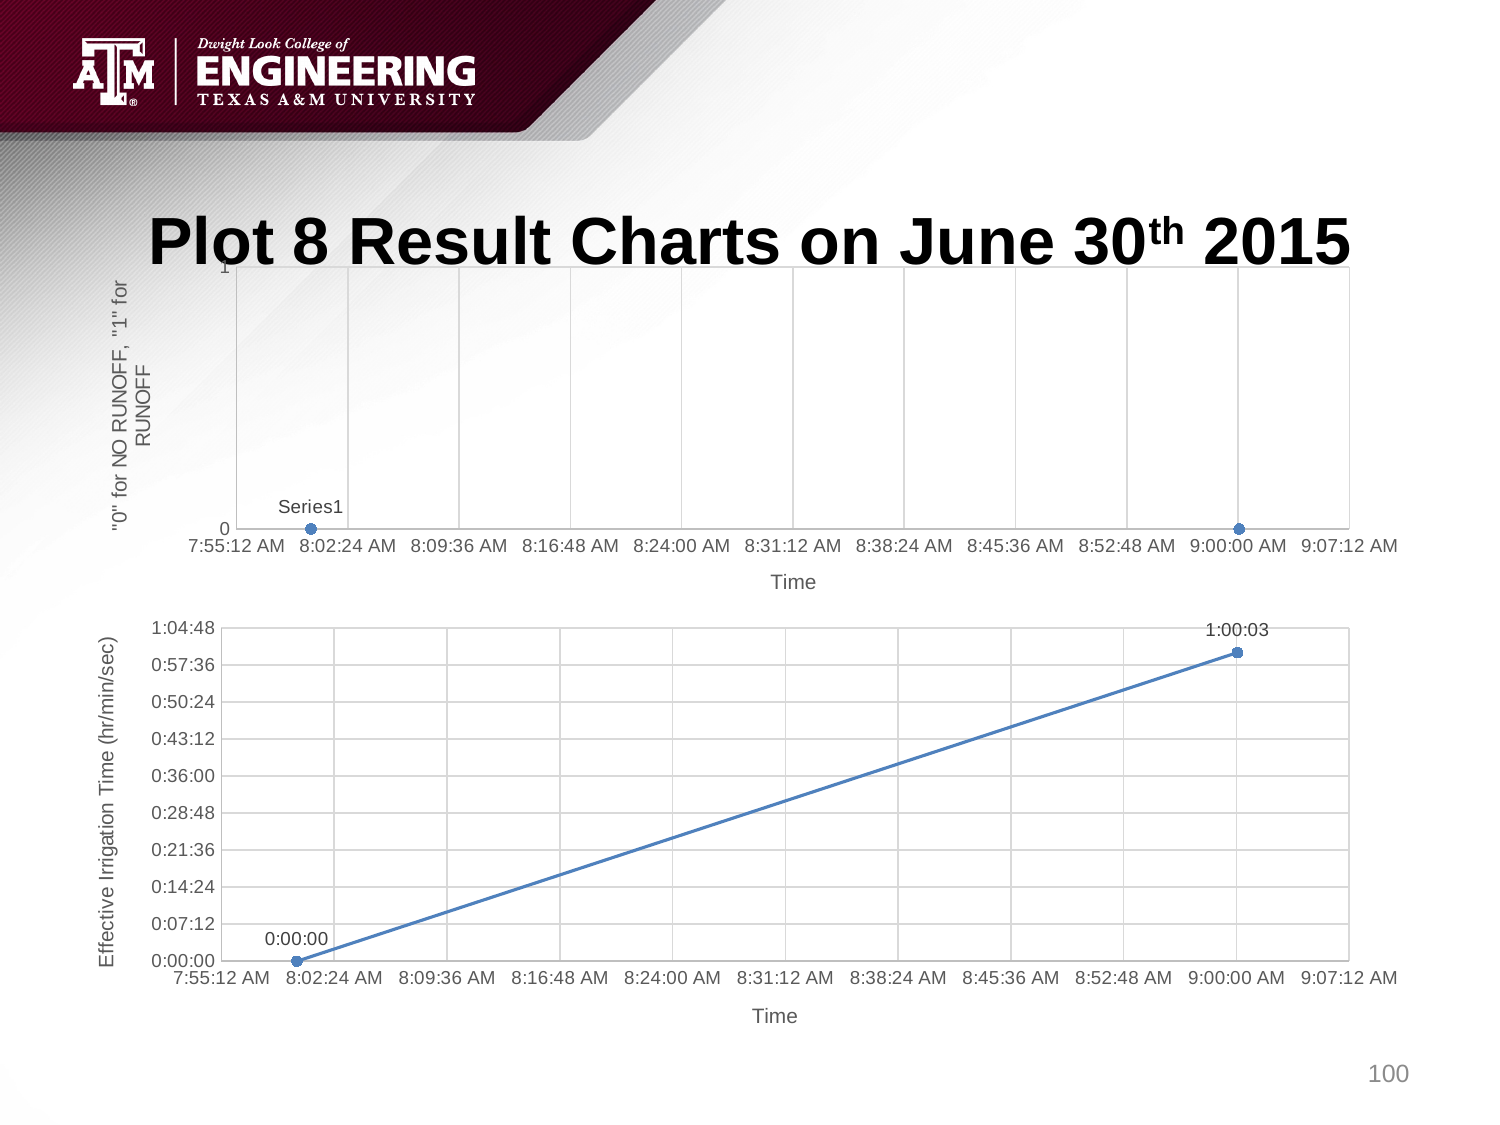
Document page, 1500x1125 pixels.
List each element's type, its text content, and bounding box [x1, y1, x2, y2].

title Plot 8 Result Charts on June 30th 2015 [75, 172, 1425, 248]
chart [61, 248, 1426, 1060]
picture [0, 0, 1500, 1125]
slide_number 100 [1074, 1066, 1425, 1103]
